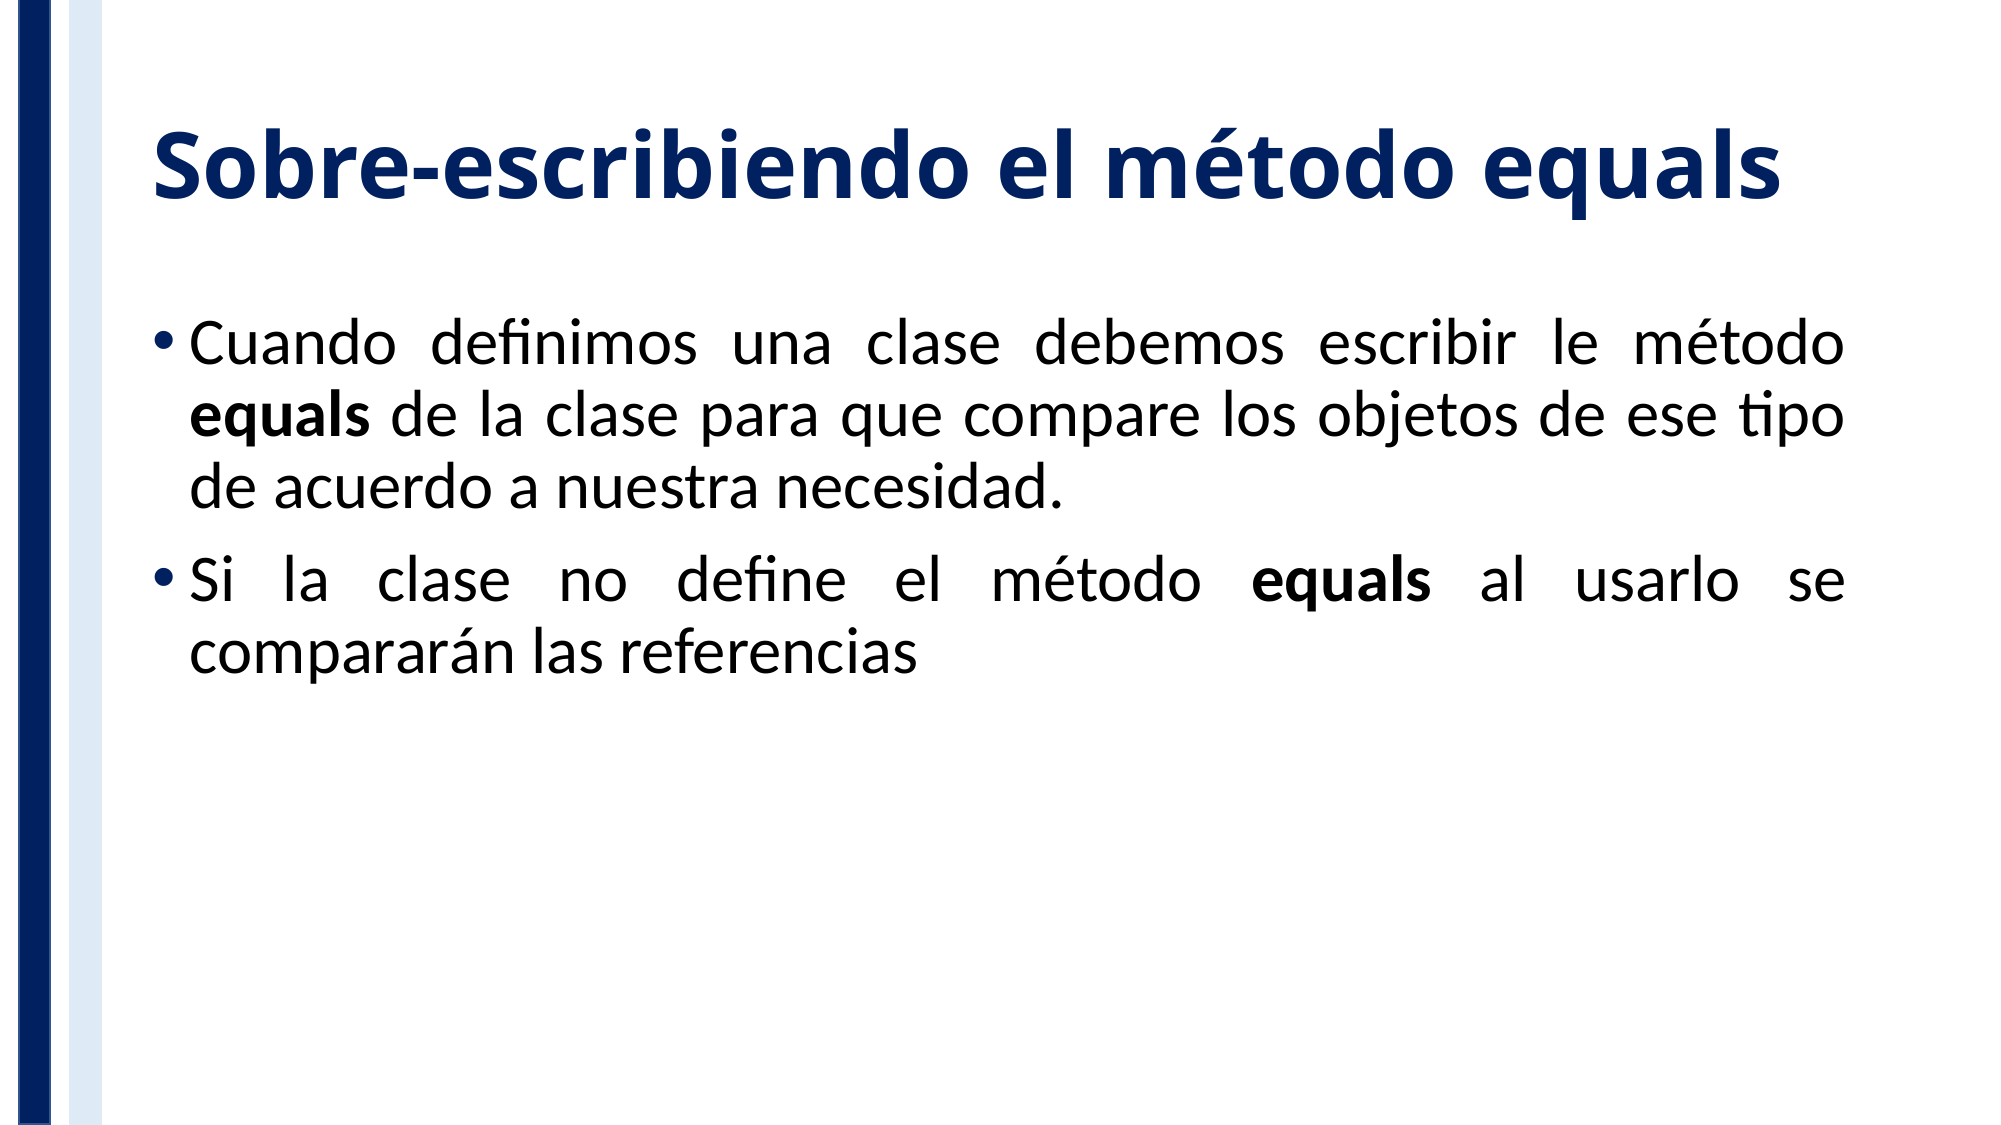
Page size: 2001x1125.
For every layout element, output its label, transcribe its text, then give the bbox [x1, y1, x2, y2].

list Cuando definimos una clase debemos escribir le método equals de la clase para que compare los objetos de ese tipo de acuerdo a nuestra necesidad. Si la clase no define el método equals al usarlo se compararán las referencias [137, 299, 1863, 1014]
title Sobre-escribiendo el método equals [137, 59, 1863, 278]
